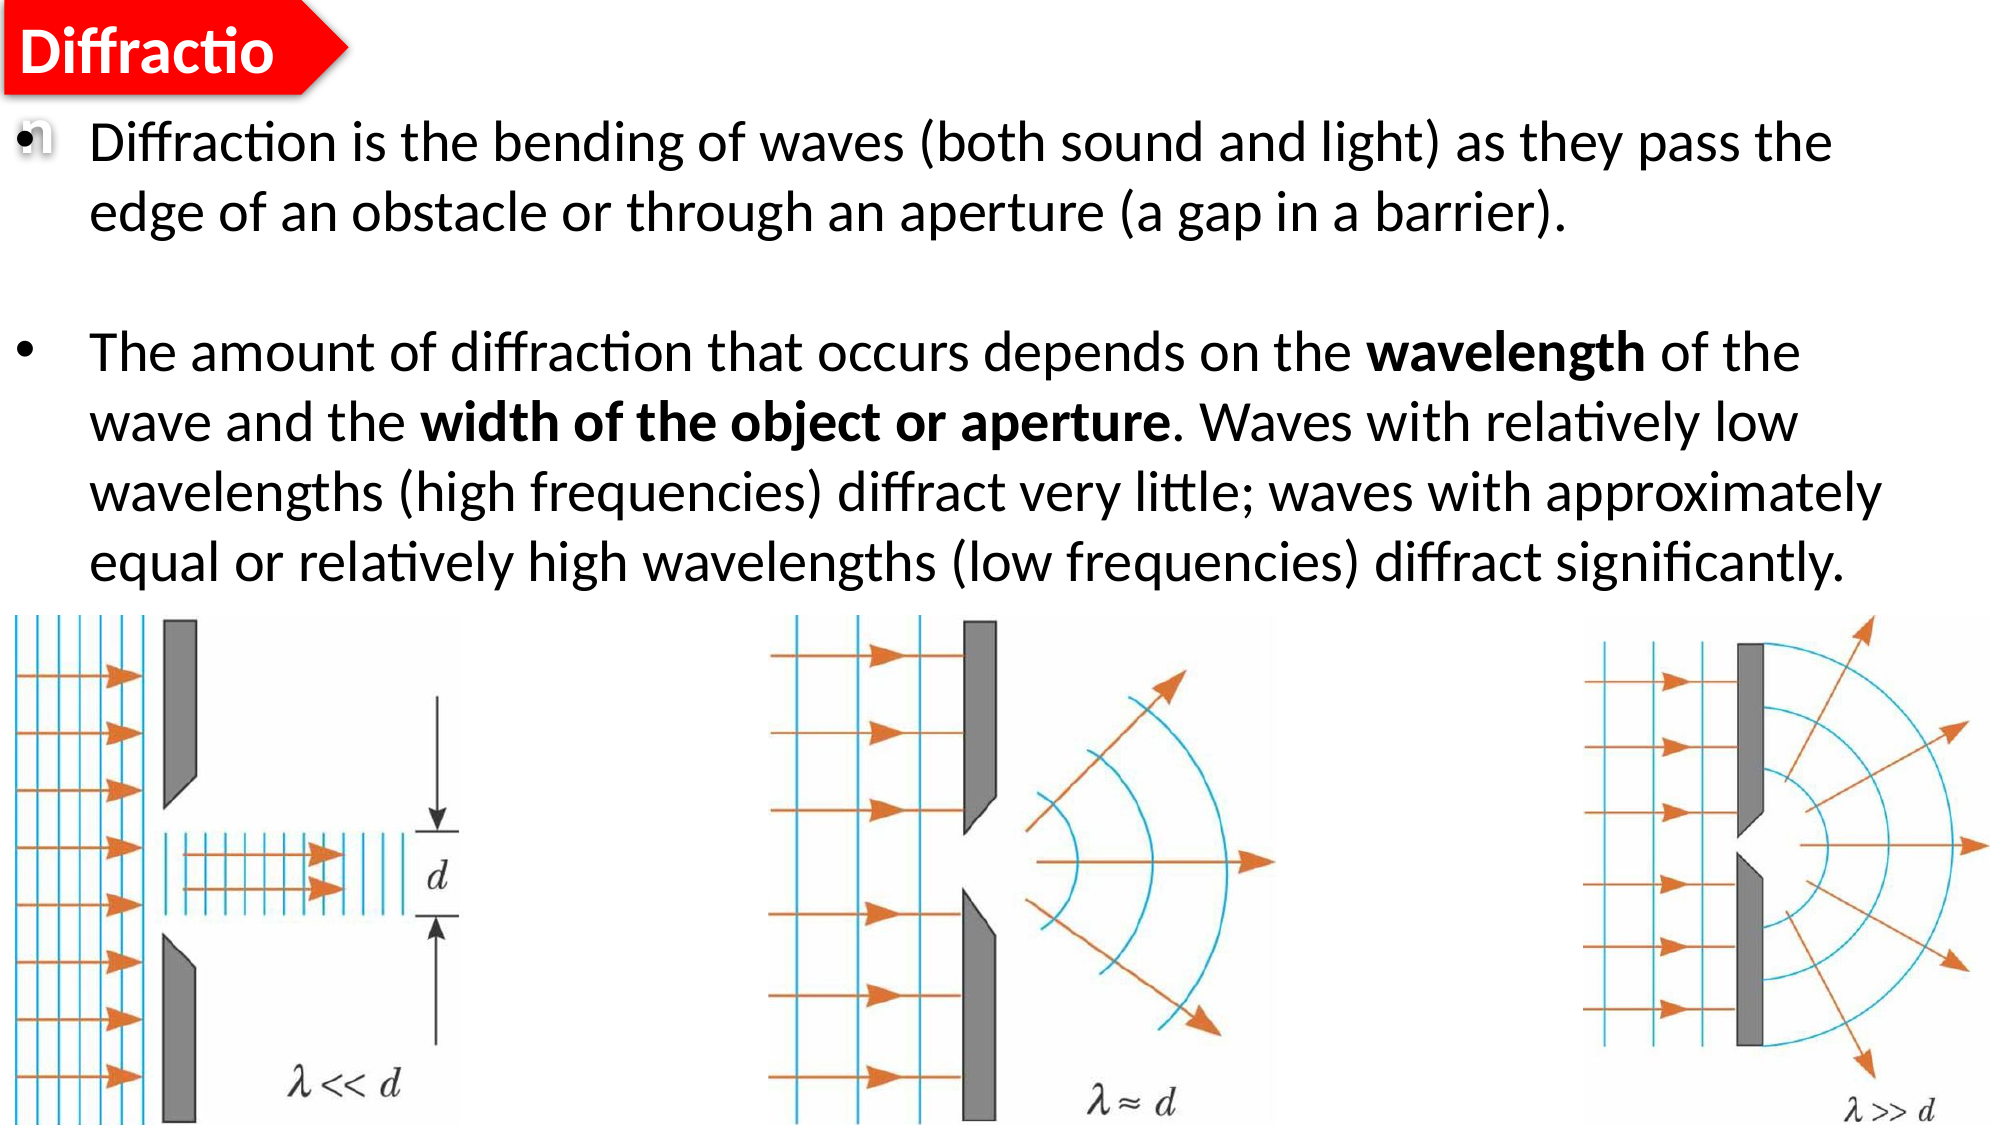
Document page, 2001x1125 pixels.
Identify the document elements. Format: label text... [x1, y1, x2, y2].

picture [0, 615, 465, 1125]
picture [1582, 614, 1993, 1125]
picture [768, 615, 1279, 1125]
text_box Diffraction is the bending of waves (both sound and light) as they pass the edge of an obstacle or through an aperture (a gap in a barrier). The amount of diffraction that occurs depends on the wavelength of the wave and the width of the object or aperture. Waves with relatively low wavelengths (high frequencies) diffract very little; waves with approximately equal or relatively high wavelengths (low frequencies) diffract significantly. [0, 95, 1923, 601]
text_box Diffraction [4, 0, 349, 95]
